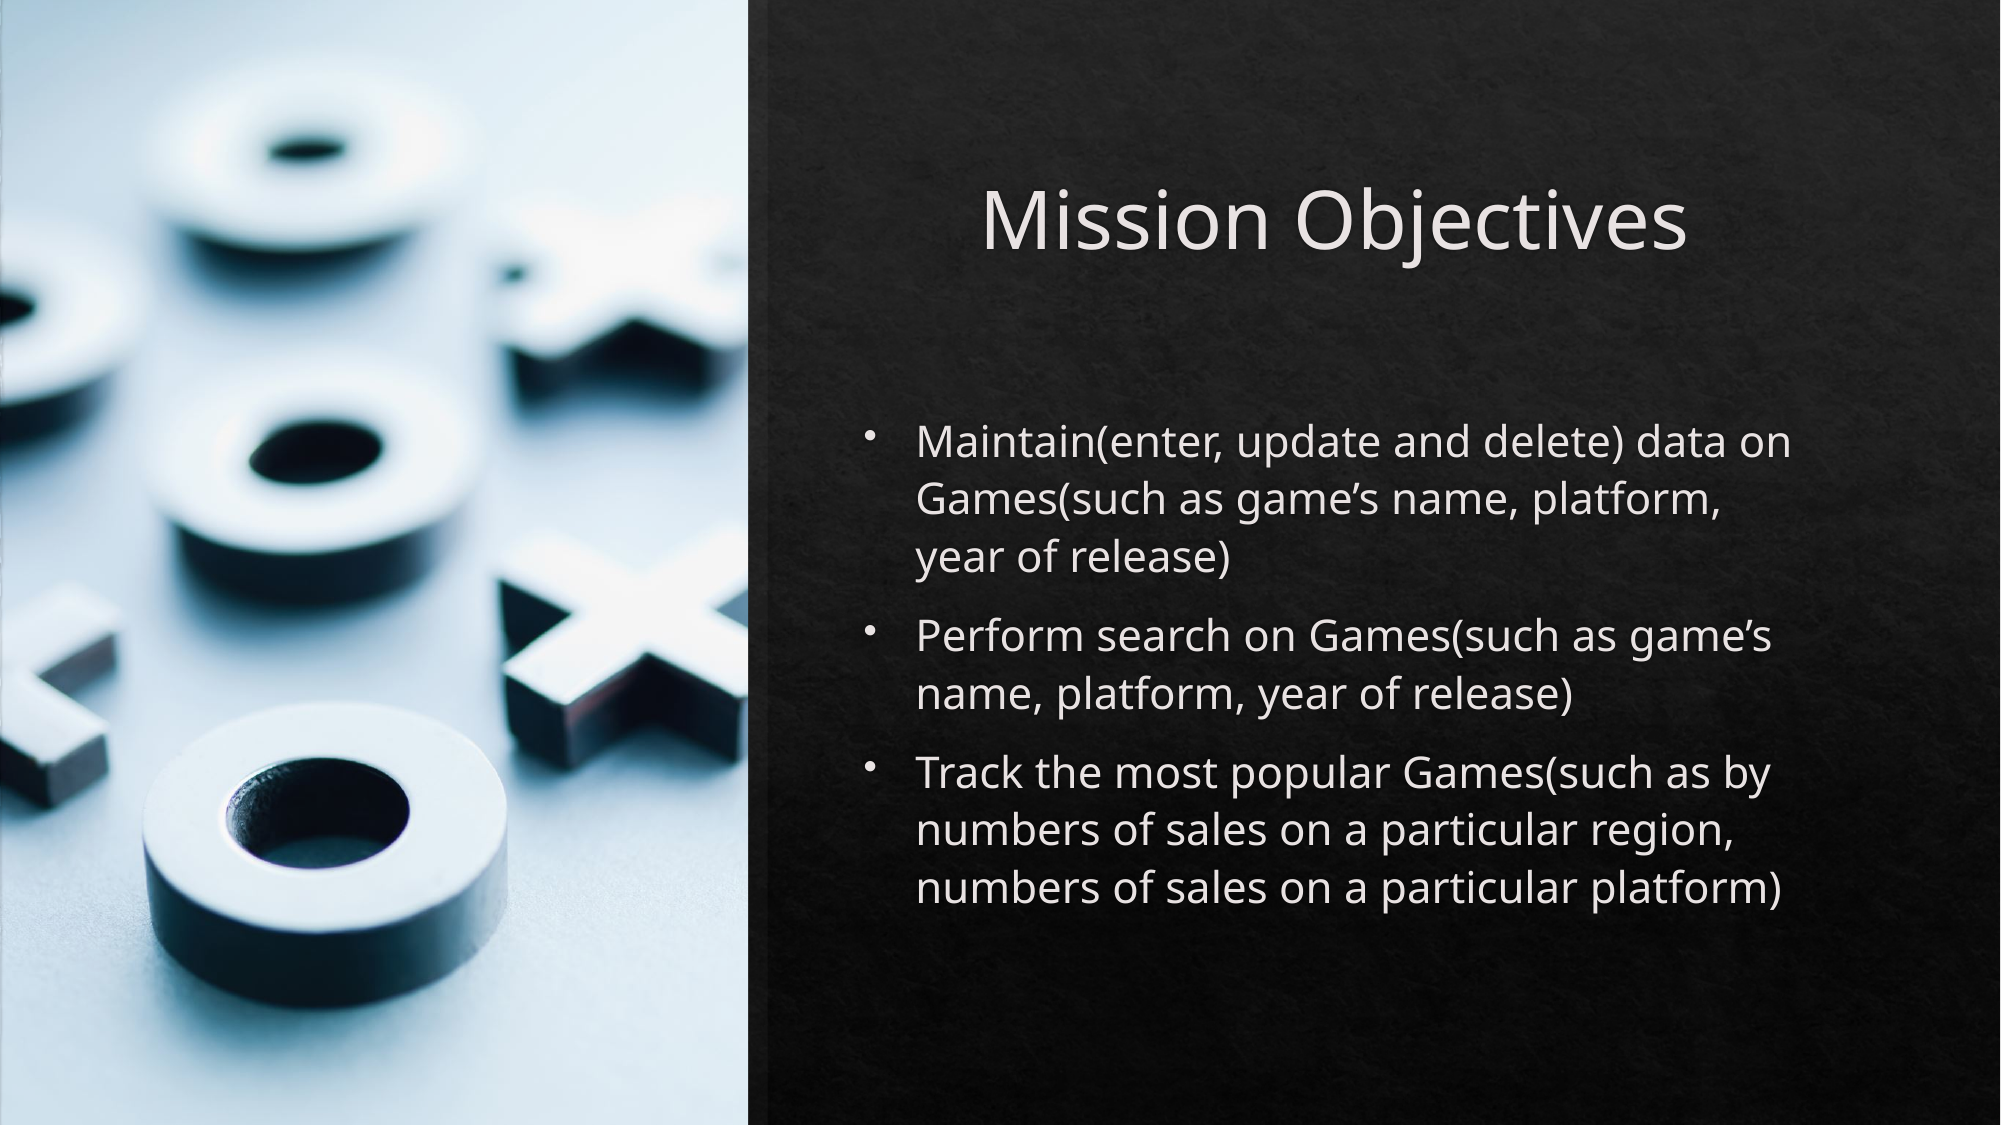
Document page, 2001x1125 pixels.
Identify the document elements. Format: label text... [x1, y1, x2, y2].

picture [0, 0, 768, 1125]
text_box [774, 0, 2000, 1125]
title Mission Objectives [844, 99, 1825, 347]
list Maintain(enter, update and delete) data on Games(such as game’s name, platform, year of release) Perform search on Games(such as game’s name, platform, year of release) Track the most popular Games(such as by numbers of sales on a particular region, numbers of sales on a particular platform) [844, 375, 1825, 946]
